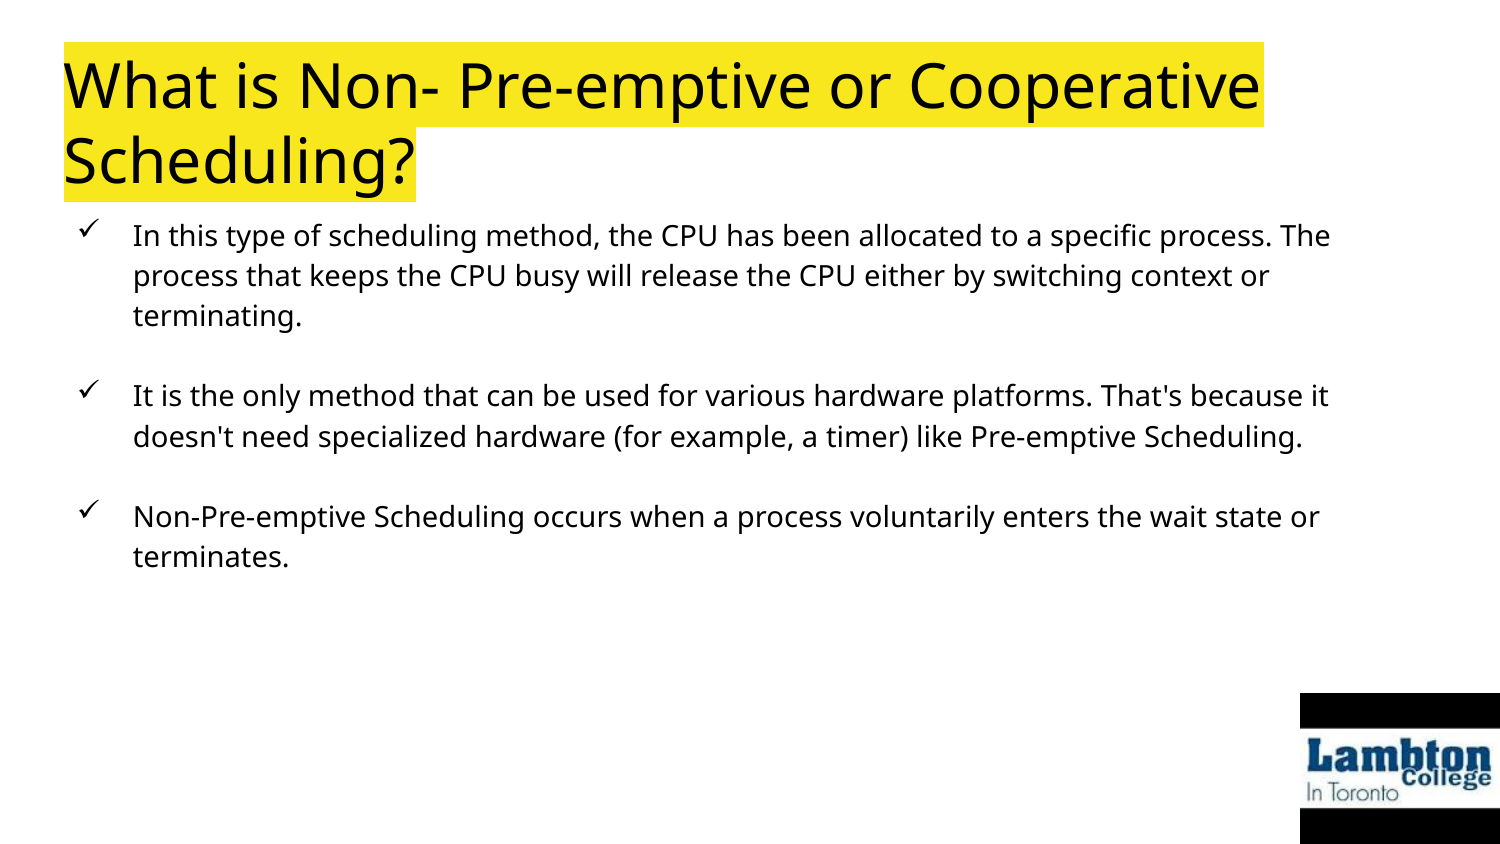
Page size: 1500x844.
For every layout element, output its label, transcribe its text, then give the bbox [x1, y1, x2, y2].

text_box What is Non- Pre-emptive or Cooperative Scheduling? [49, 31, 1447, 126]
text_box In this type of scheduling method, the CPU has been allocated to a specific process. The process that keeps the CPU busy will release the CPU either by switching context or terminating. It is the only method that can be used for various hardware platforms. That's because it doesn't need specialized hardware (for example, a timer) like Pre-emptive Scheduling. Non-Pre-emptive Scheduling occurs when a process voluntarily enters the wait state or terminates. [43, 196, 1441, 744]
picture [1300, 693, 1500, 844]
